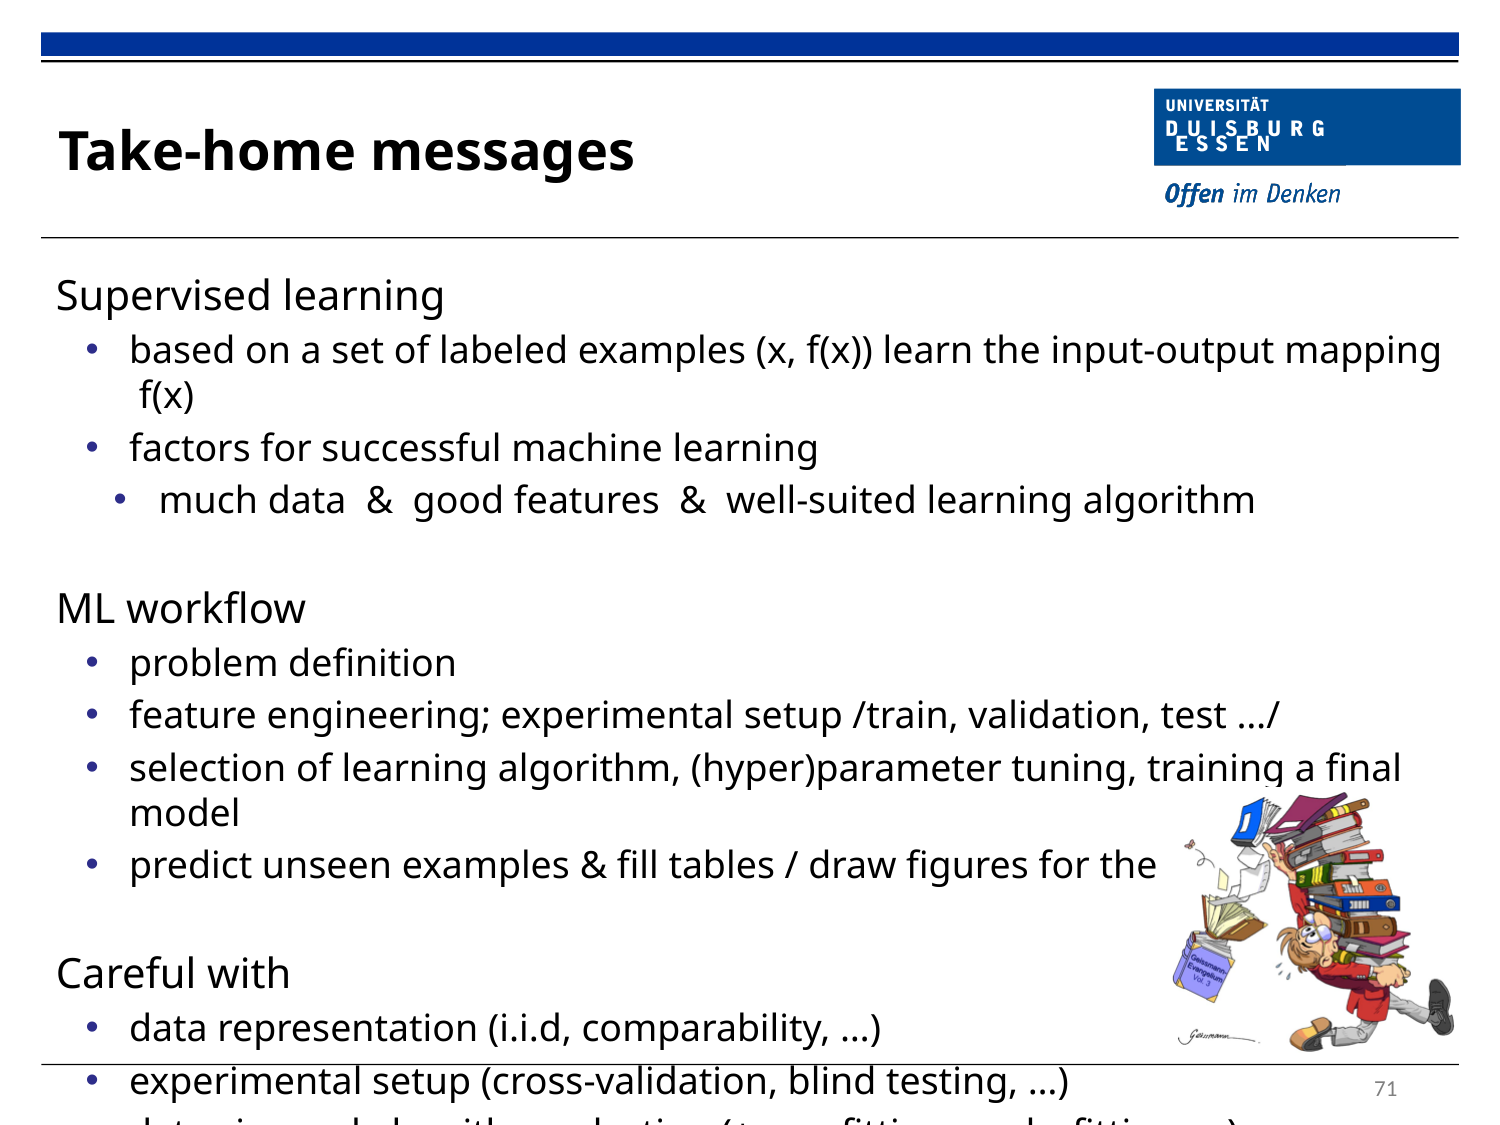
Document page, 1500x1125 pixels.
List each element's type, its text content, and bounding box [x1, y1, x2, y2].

picture [1168, 787, 1466, 1063]
list Supervised learning based on a set of labeled examples (x, f(x)) learn the input-output mapping f(x) factors for successful machine learning much data & good features & well-suited learning algorithm ML workflow problem definition feature engineering; experimental setup /train, validation, test …/ selection of learning algorithm, (hyper)parameter tuning, training a final model predict unseen examples & fill tables / draw figures for the paper - test Careful with data representation (i.i.d, comparability, …) experimental setup (cross-validation, blind testing, …) data size and algorithm selection (+ overfitting, underfitting, …) [41, 261, 1459, 563]
title Take-home messages [58, 79, 1126, 218]
picture [1154, 80, 1461, 213]
